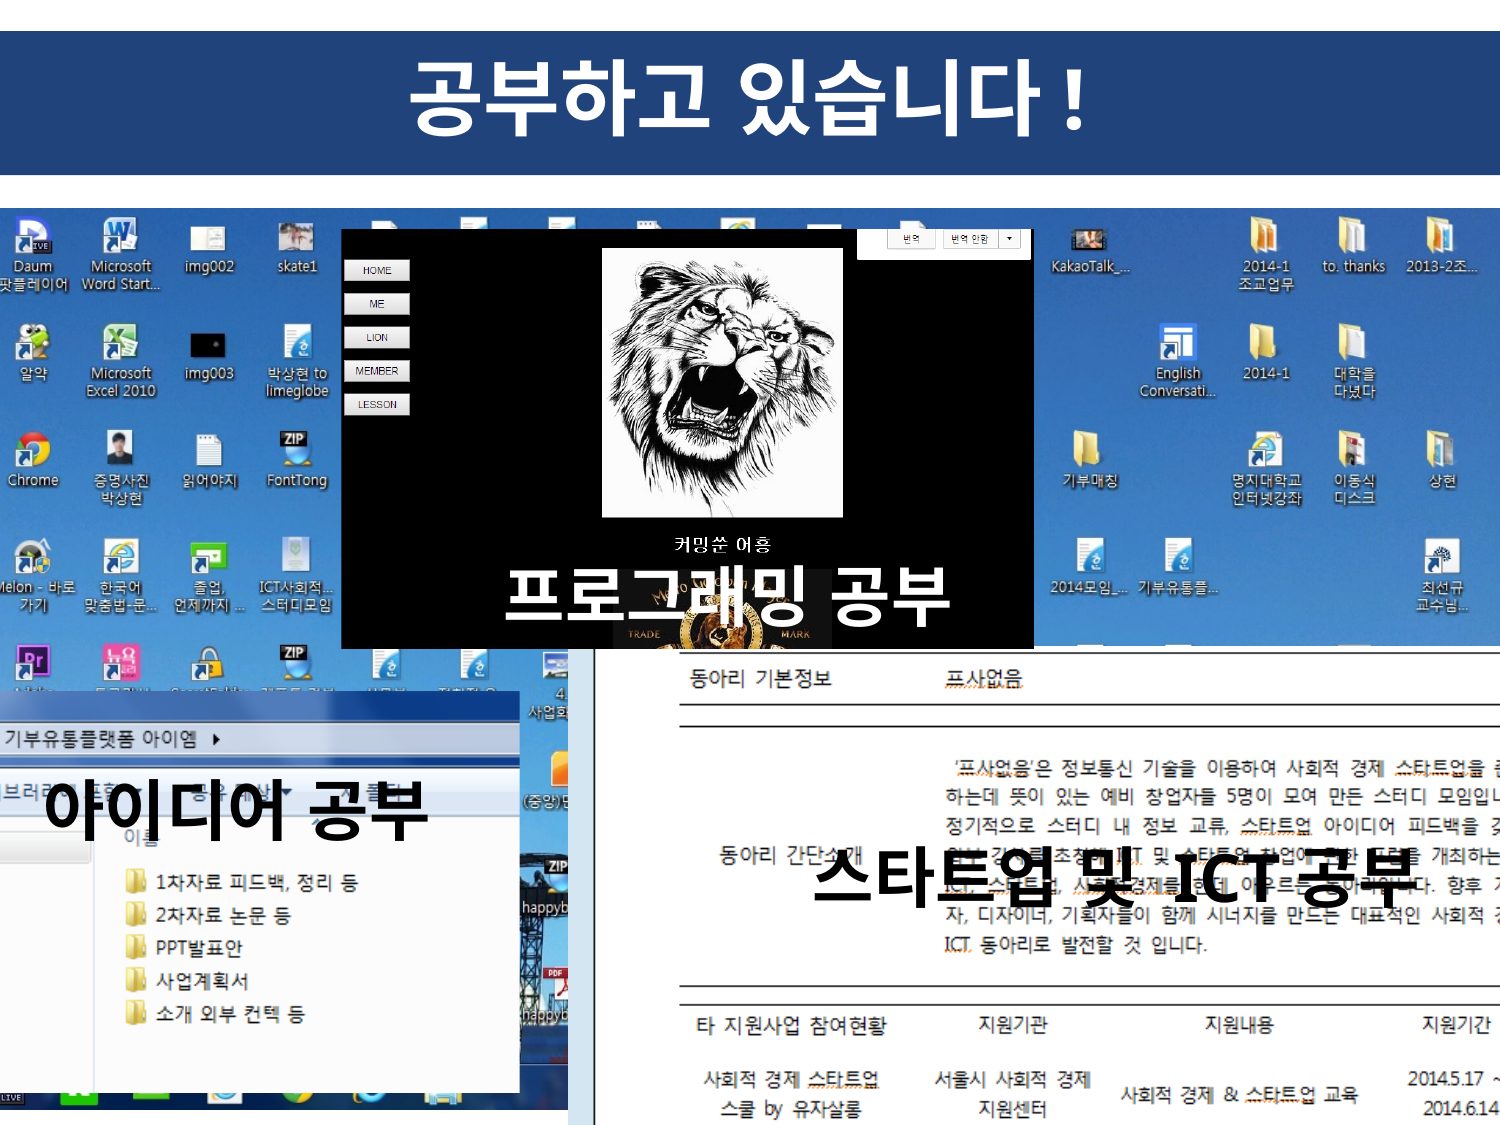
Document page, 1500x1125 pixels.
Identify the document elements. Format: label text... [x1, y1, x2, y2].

title 공부하고 있습니다! [59, 32, 1436, 161]
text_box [341, 229, 1035, 649]
picture [0, 207, 1500, 1110]
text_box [0, 691, 520, 1093]
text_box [567, 646, 1500, 1125]
text_box [0, 31, 1500, 176]
